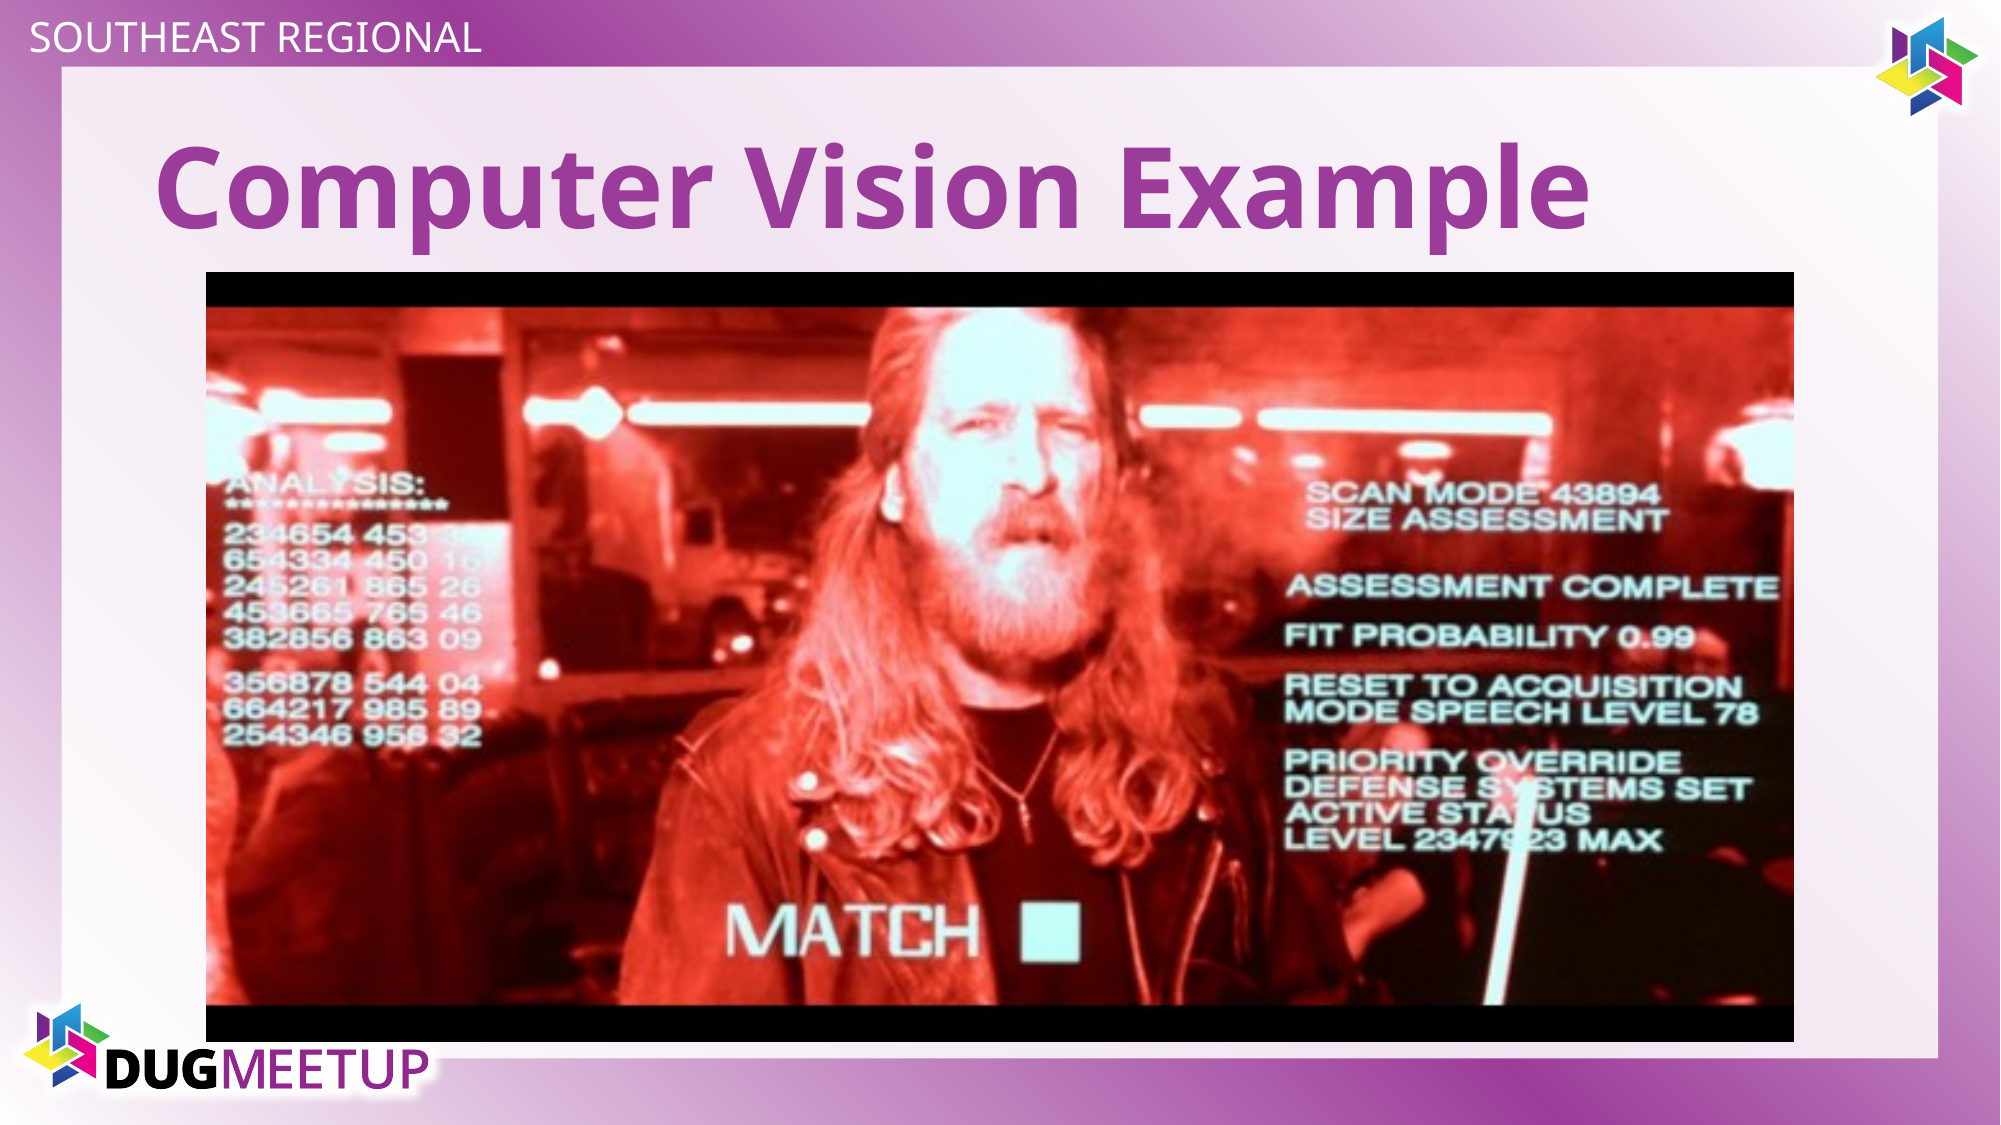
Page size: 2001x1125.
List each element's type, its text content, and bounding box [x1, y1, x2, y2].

picture [21, 1001, 437, 1093]
picture [1875, 17, 1979, 116]
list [206, 272, 1794, 1042]
title Computer Vision Example [137, 83, 1863, 302]
